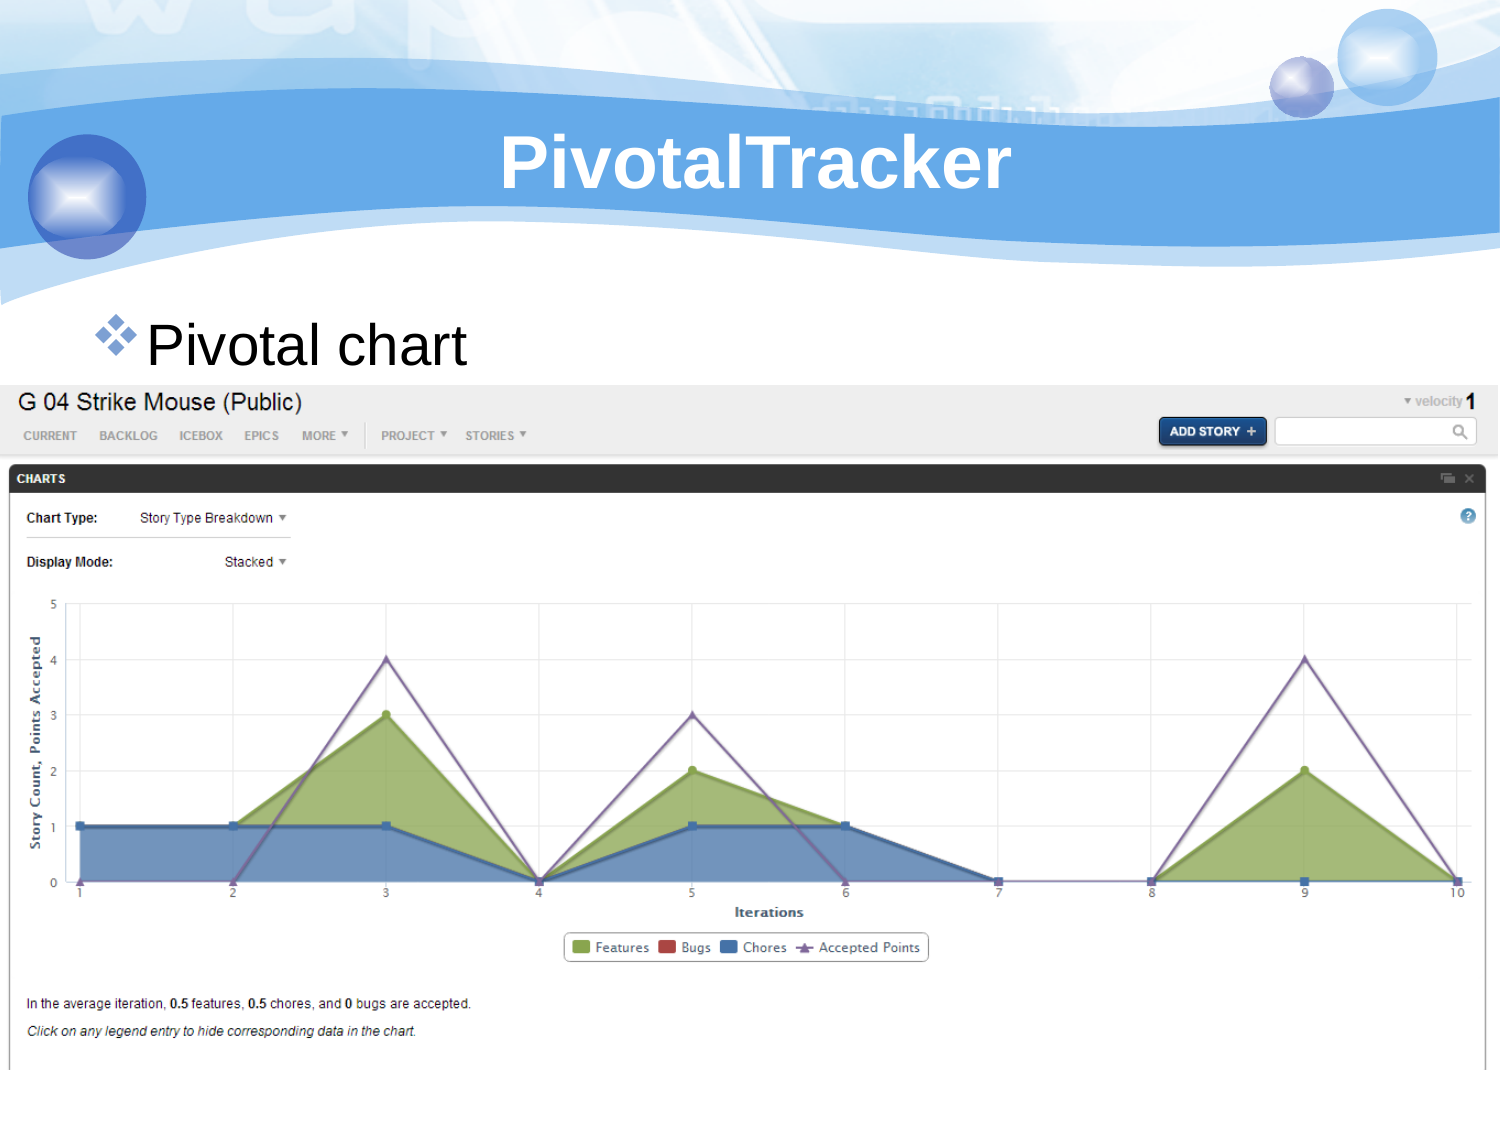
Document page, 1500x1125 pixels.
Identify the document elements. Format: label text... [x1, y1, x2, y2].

picture [0, 385, 1498, 1070]
title PivotalTracker [149, 112, 1363, 206]
list Pivotal chart [74, 299, 1426, 383]
picture [0, 0, 1500, 112]
